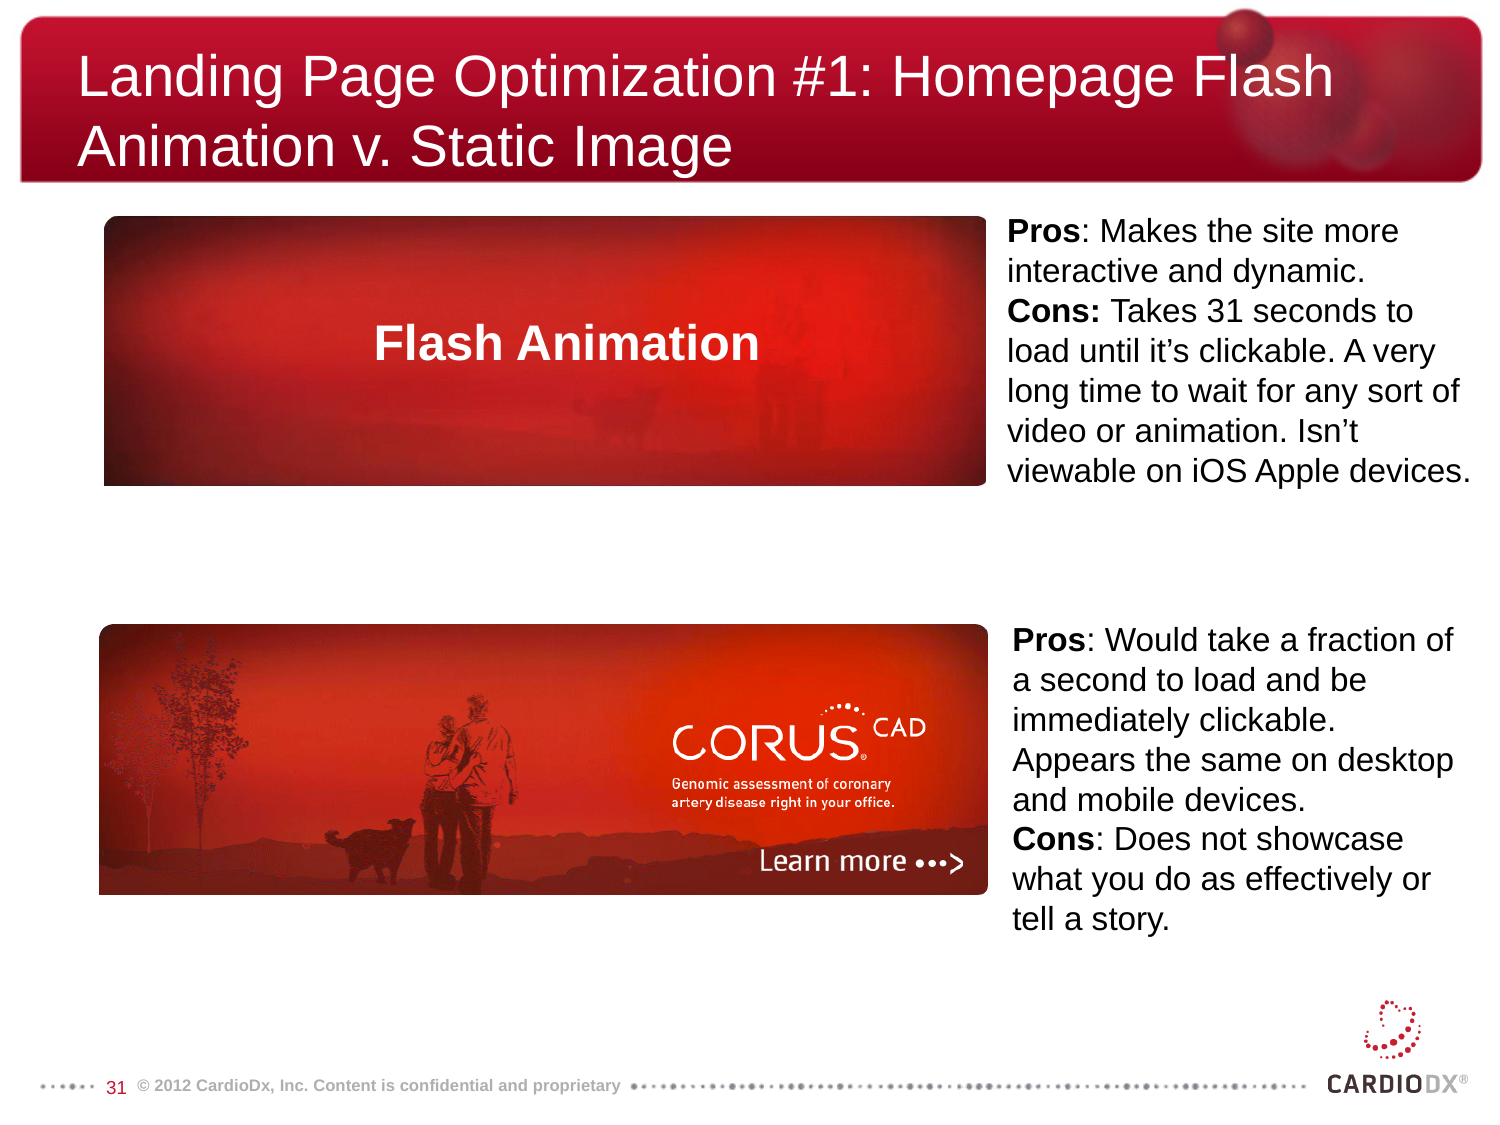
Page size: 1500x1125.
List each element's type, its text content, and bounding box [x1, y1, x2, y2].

title Landing Page Optimization #1: Homepage Flash Animation v. Static Image [62, 29, 1500, 186]
picture [0, 1000, 1500, 1125]
picture [99, 624, 988, 896]
text_box Pros: Would take a fraction of a second to load and be immediately clickable. Appears the same on desktop and mobile devices. Cons: Does not showcase what you do as effectively or tell a story. [997, 610, 1481, 945]
footer © 2012 CardioDx, Inc. Content is confidential and proprietary [137, 1074, 694, 1118]
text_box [99, 214, 987, 488]
slide_number 31 [105, 1075, 137, 1115]
picture [0, 0, 1500, 205]
text_box Pros: Makes the site more interactive and dynamic. Cons: Takes 31 seconds to load until it’s clickable. A very long time to wait for any sort of video or animation. Isn’t viewable on iOS Apple devices. [992, 201, 1500, 536]
